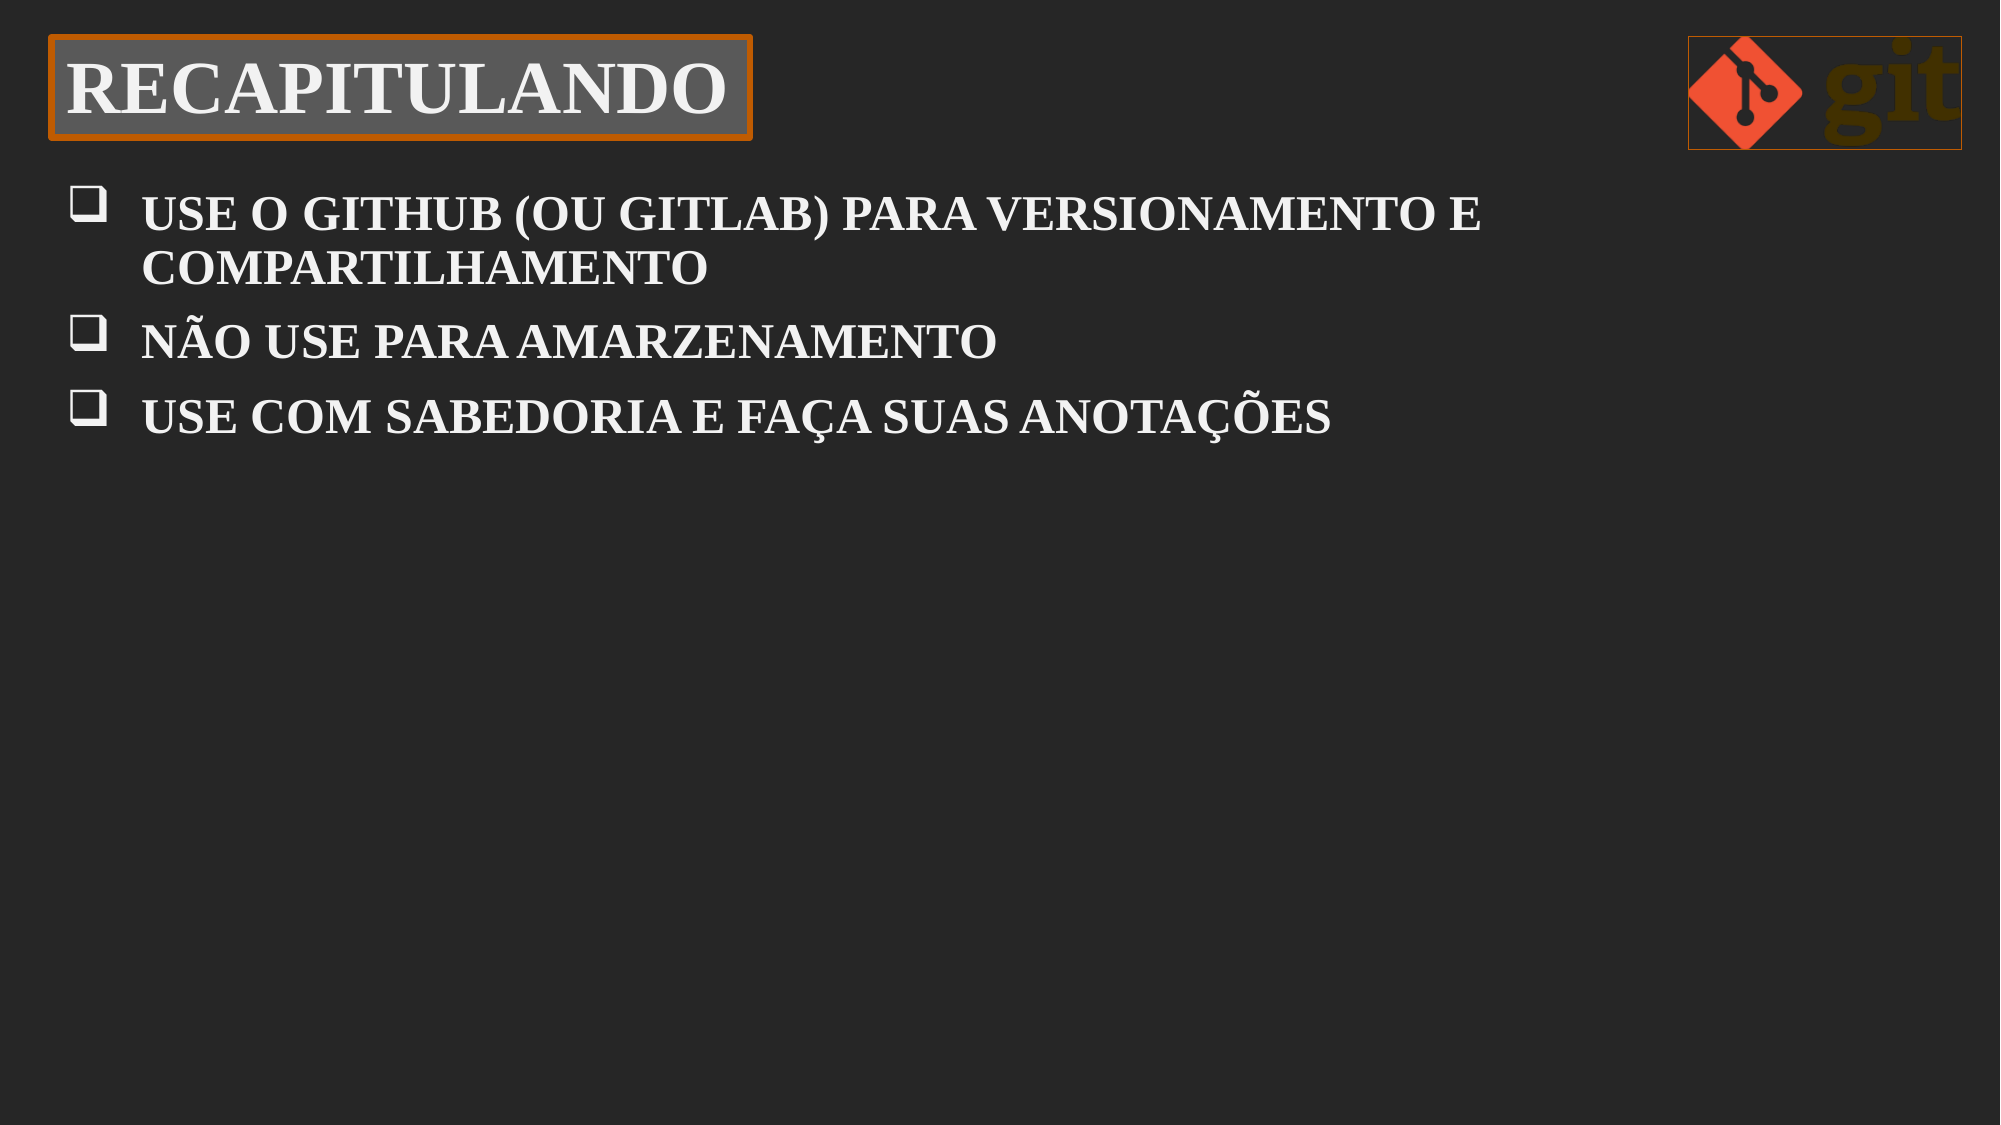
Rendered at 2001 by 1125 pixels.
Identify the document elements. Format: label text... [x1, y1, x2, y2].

picture [1688, 36, 1962, 150]
text_box RECAPITULANDO [51, 37, 750, 138]
text_box USE O GITHUB (OU GITLAB) PARA VERSIONAMENTO E COMPARTILHAMENTO NÃO USE PARA AMARZENAMENTO USE COM SABEDORIA E FAÇA SUAS ANOTAÇÕES [51, 179, 1554, 854]
